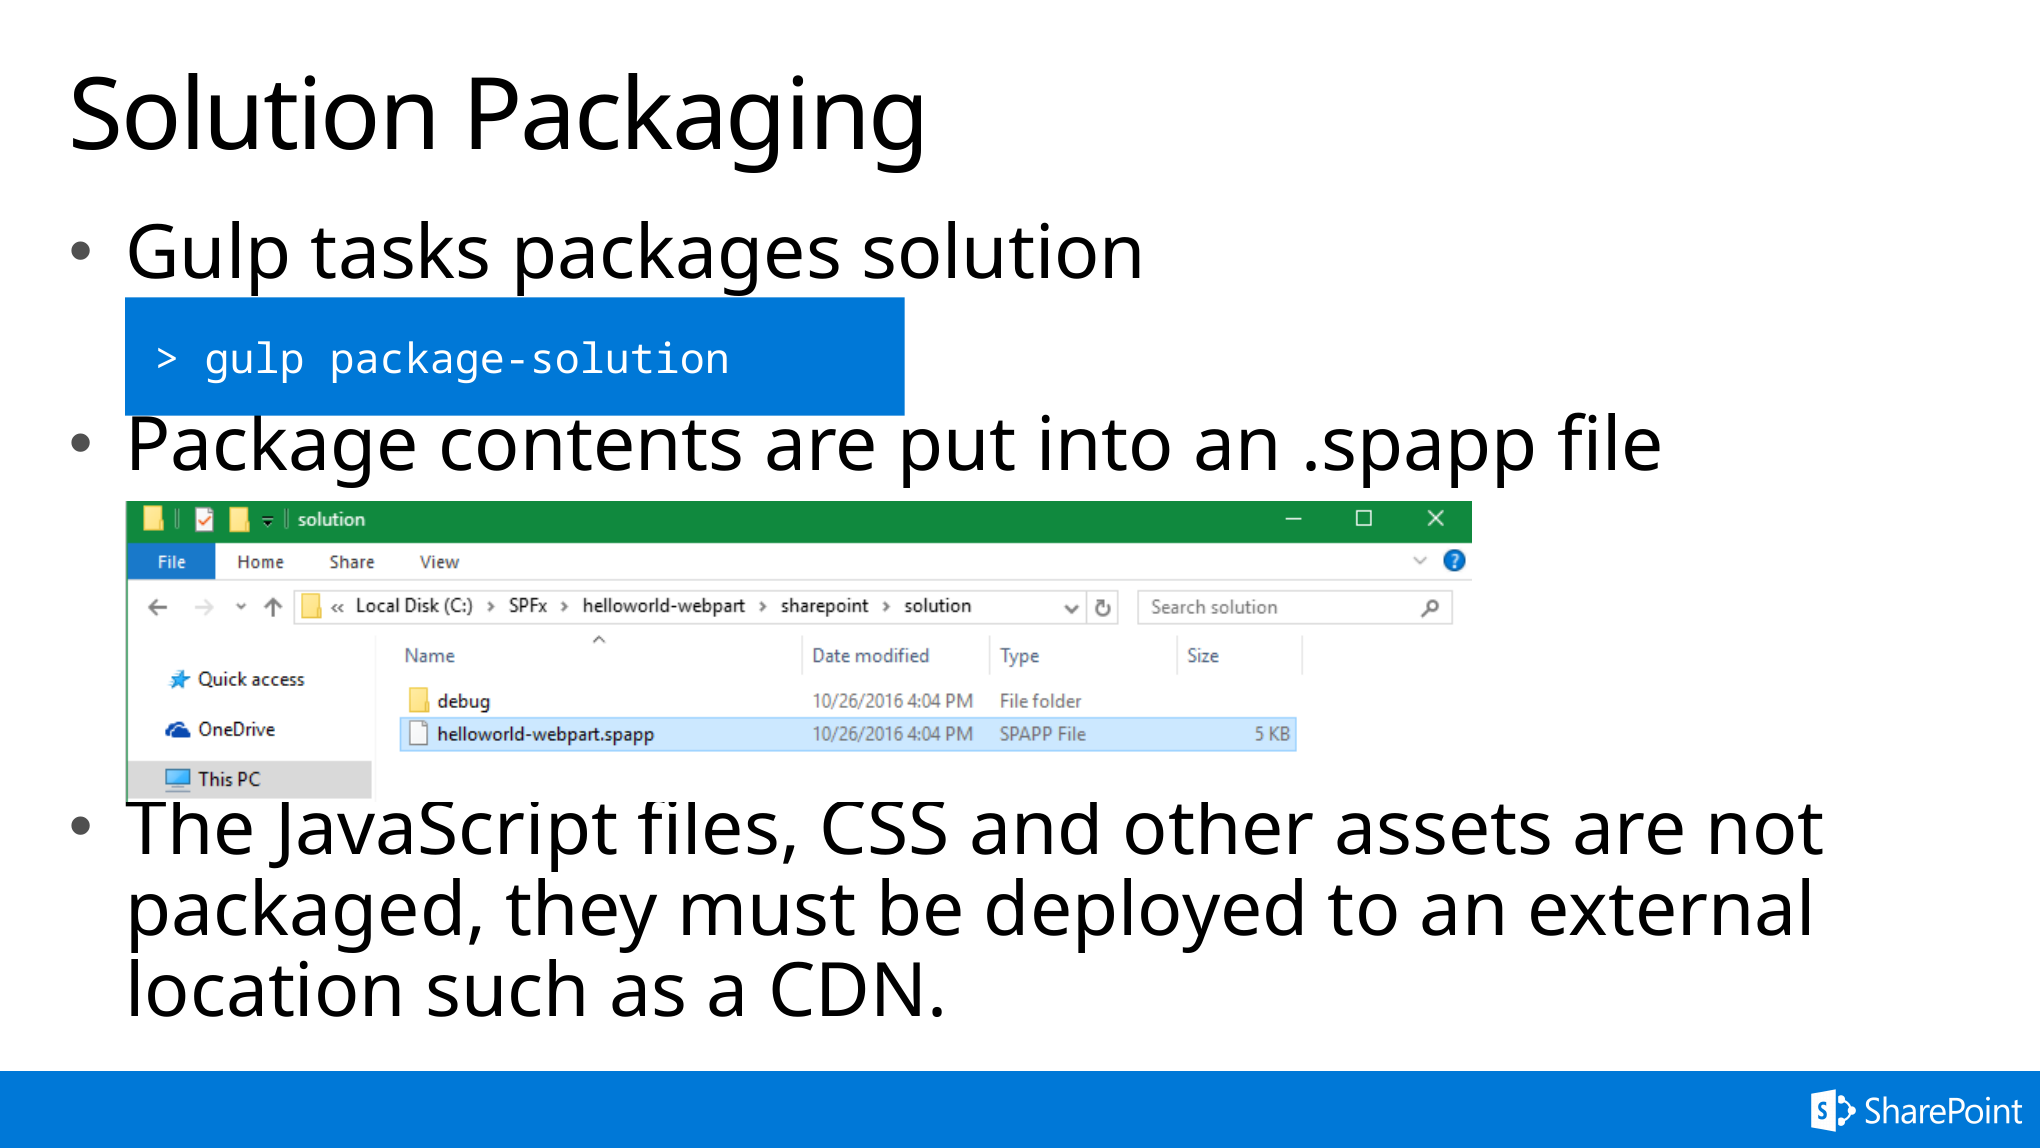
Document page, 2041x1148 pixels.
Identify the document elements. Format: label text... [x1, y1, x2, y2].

picture [124, 501, 1473, 802]
title Solution Packaging [45, 48, 1996, 199]
list Gulp tasks packages solution Package contents are put into an .spapp file The JavaScript files, CSS and other assets are not packaged, they must be deployed to an external location such as a CDN. [45, 199, 1996, 1075]
picture [1793, 1071, 2040, 1148]
text_box > gulp package-solution [124, 296, 906, 416]
